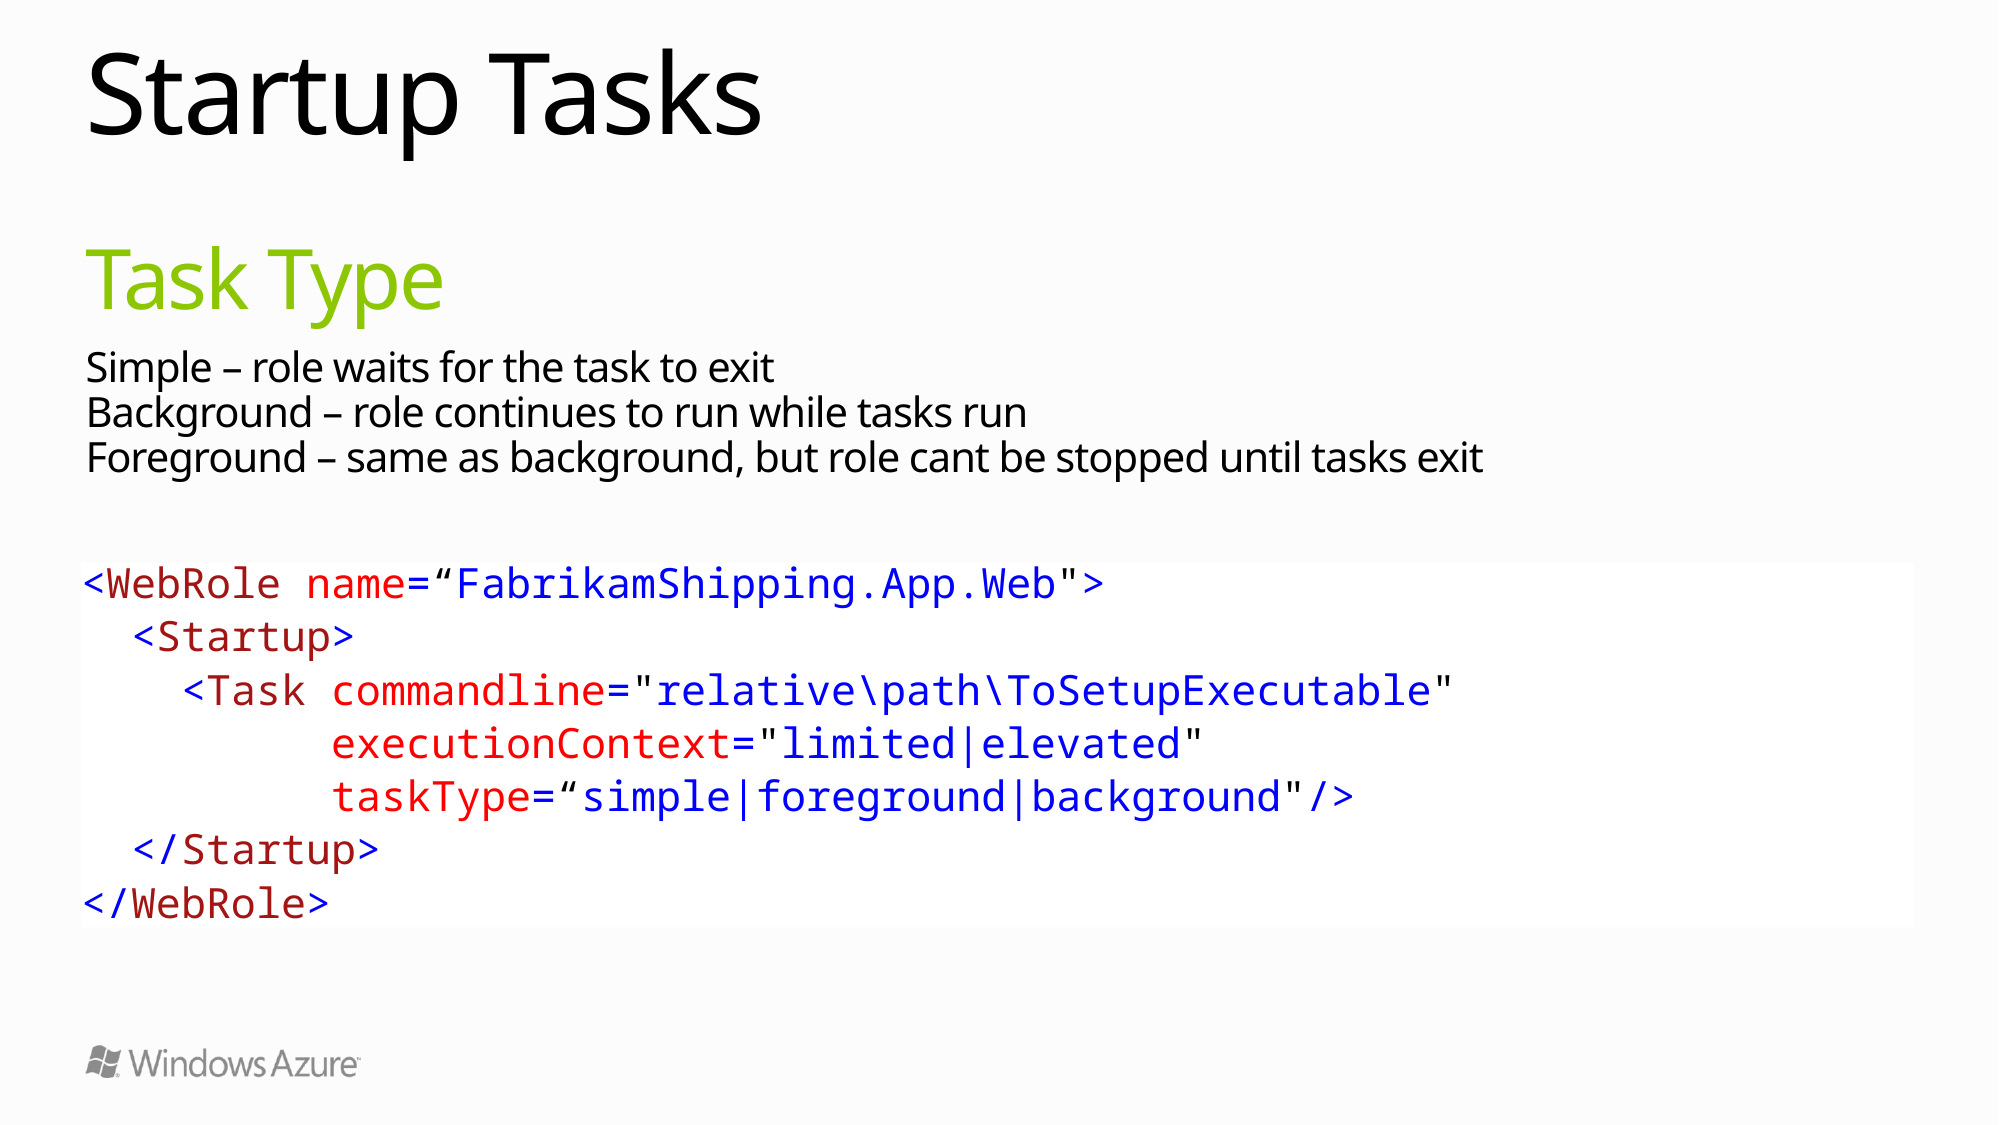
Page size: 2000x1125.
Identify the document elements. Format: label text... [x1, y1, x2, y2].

title Startup Tasks [85, 37, 1914, 161]
list Task Type Simple – role waits for the task to exit Background – role continues to run while tasks run Foreground – same as background, but role cant be stopped until tasks exit [85, 237, 1914, 562]
text_box <WebRole name=“FabrikamShipping.App.Web"> <Startup> <Task commandline="relative\path\ToSetupExecutable" executionContext="limited|elevated" taskType=“simple|foreground|background"/> </Startup> </WebRole> [81, 562, 1915, 928]
